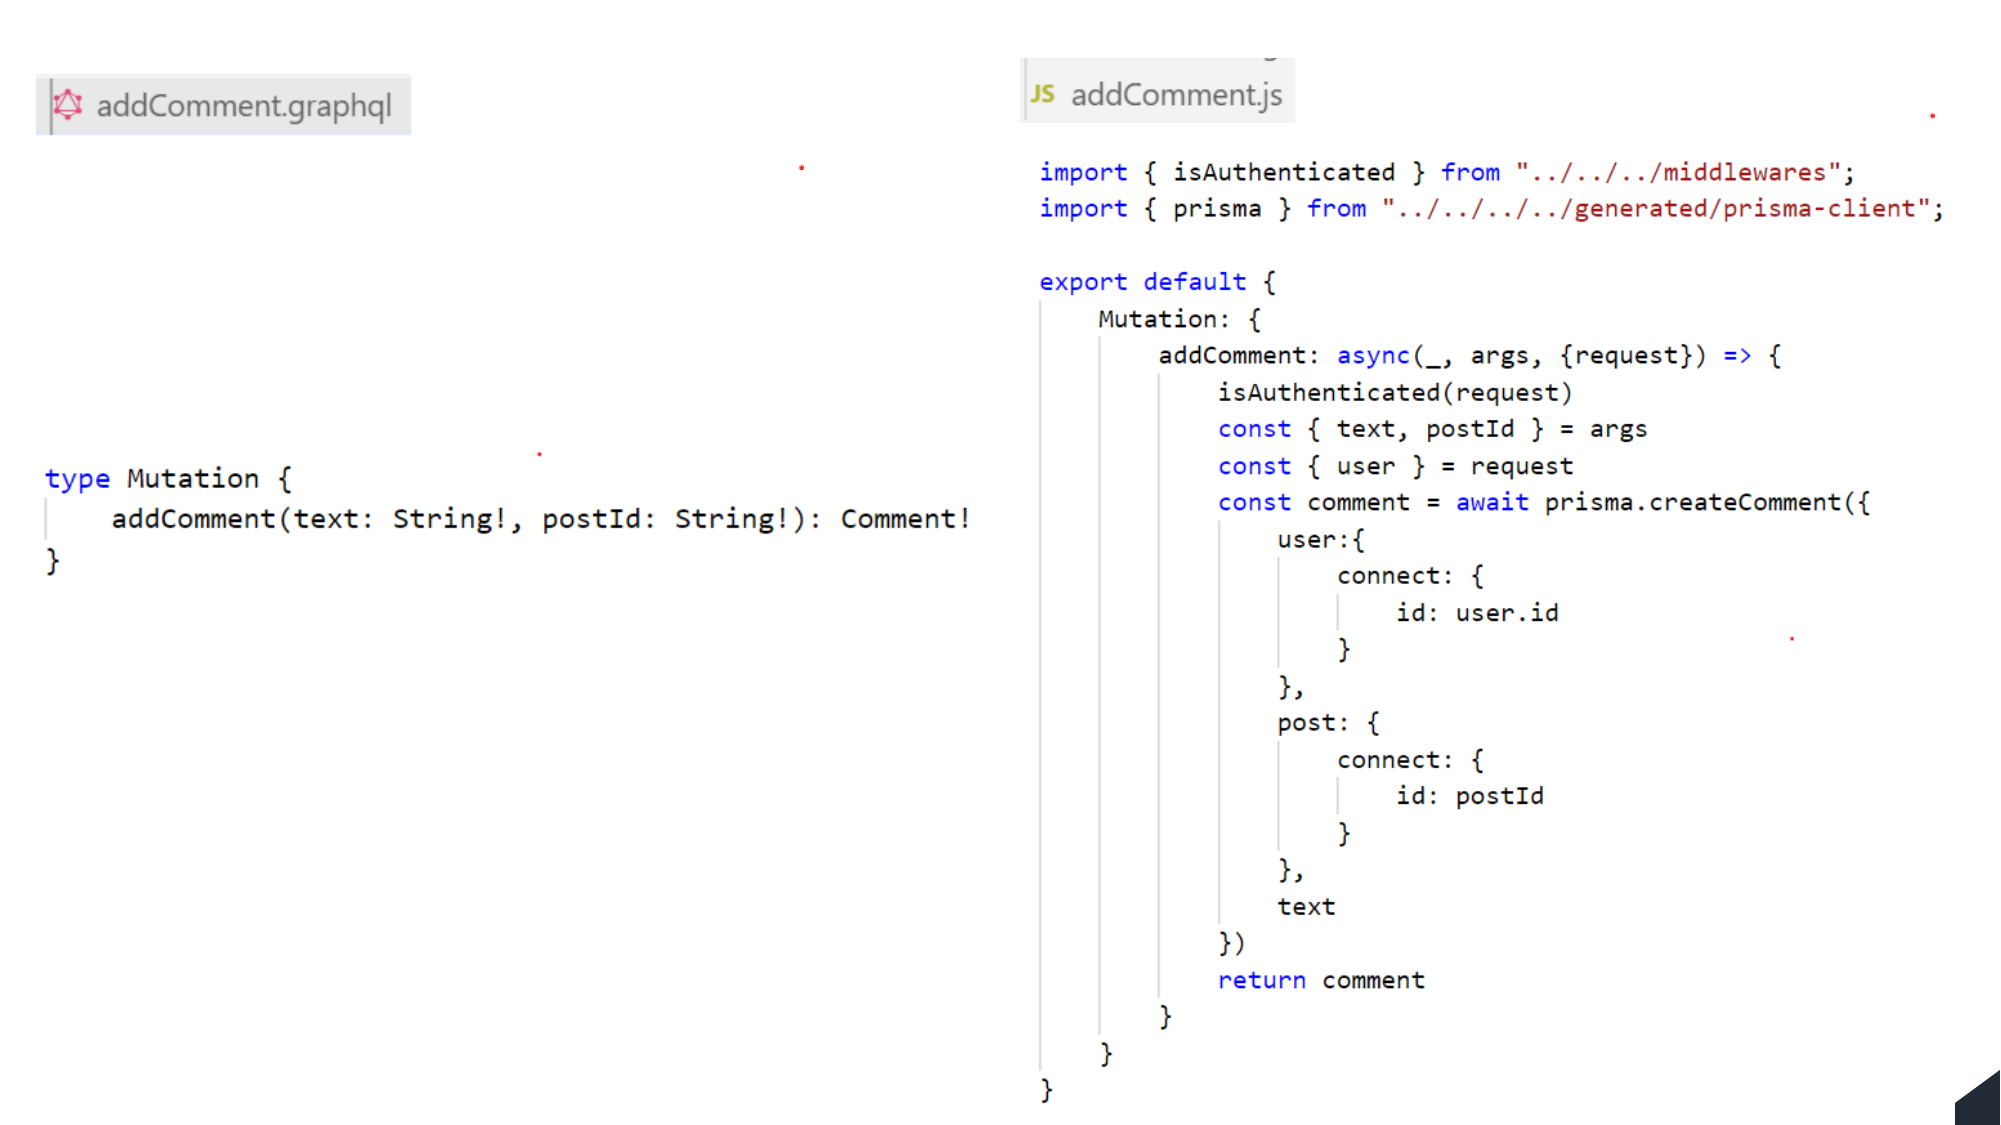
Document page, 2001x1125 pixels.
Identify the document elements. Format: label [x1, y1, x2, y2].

picture [36, 74, 804, 170]
picture [1020, 151, 1955, 1125]
picture [1020, 58, 1935, 123]
picture [36, 452, 980, 578]
